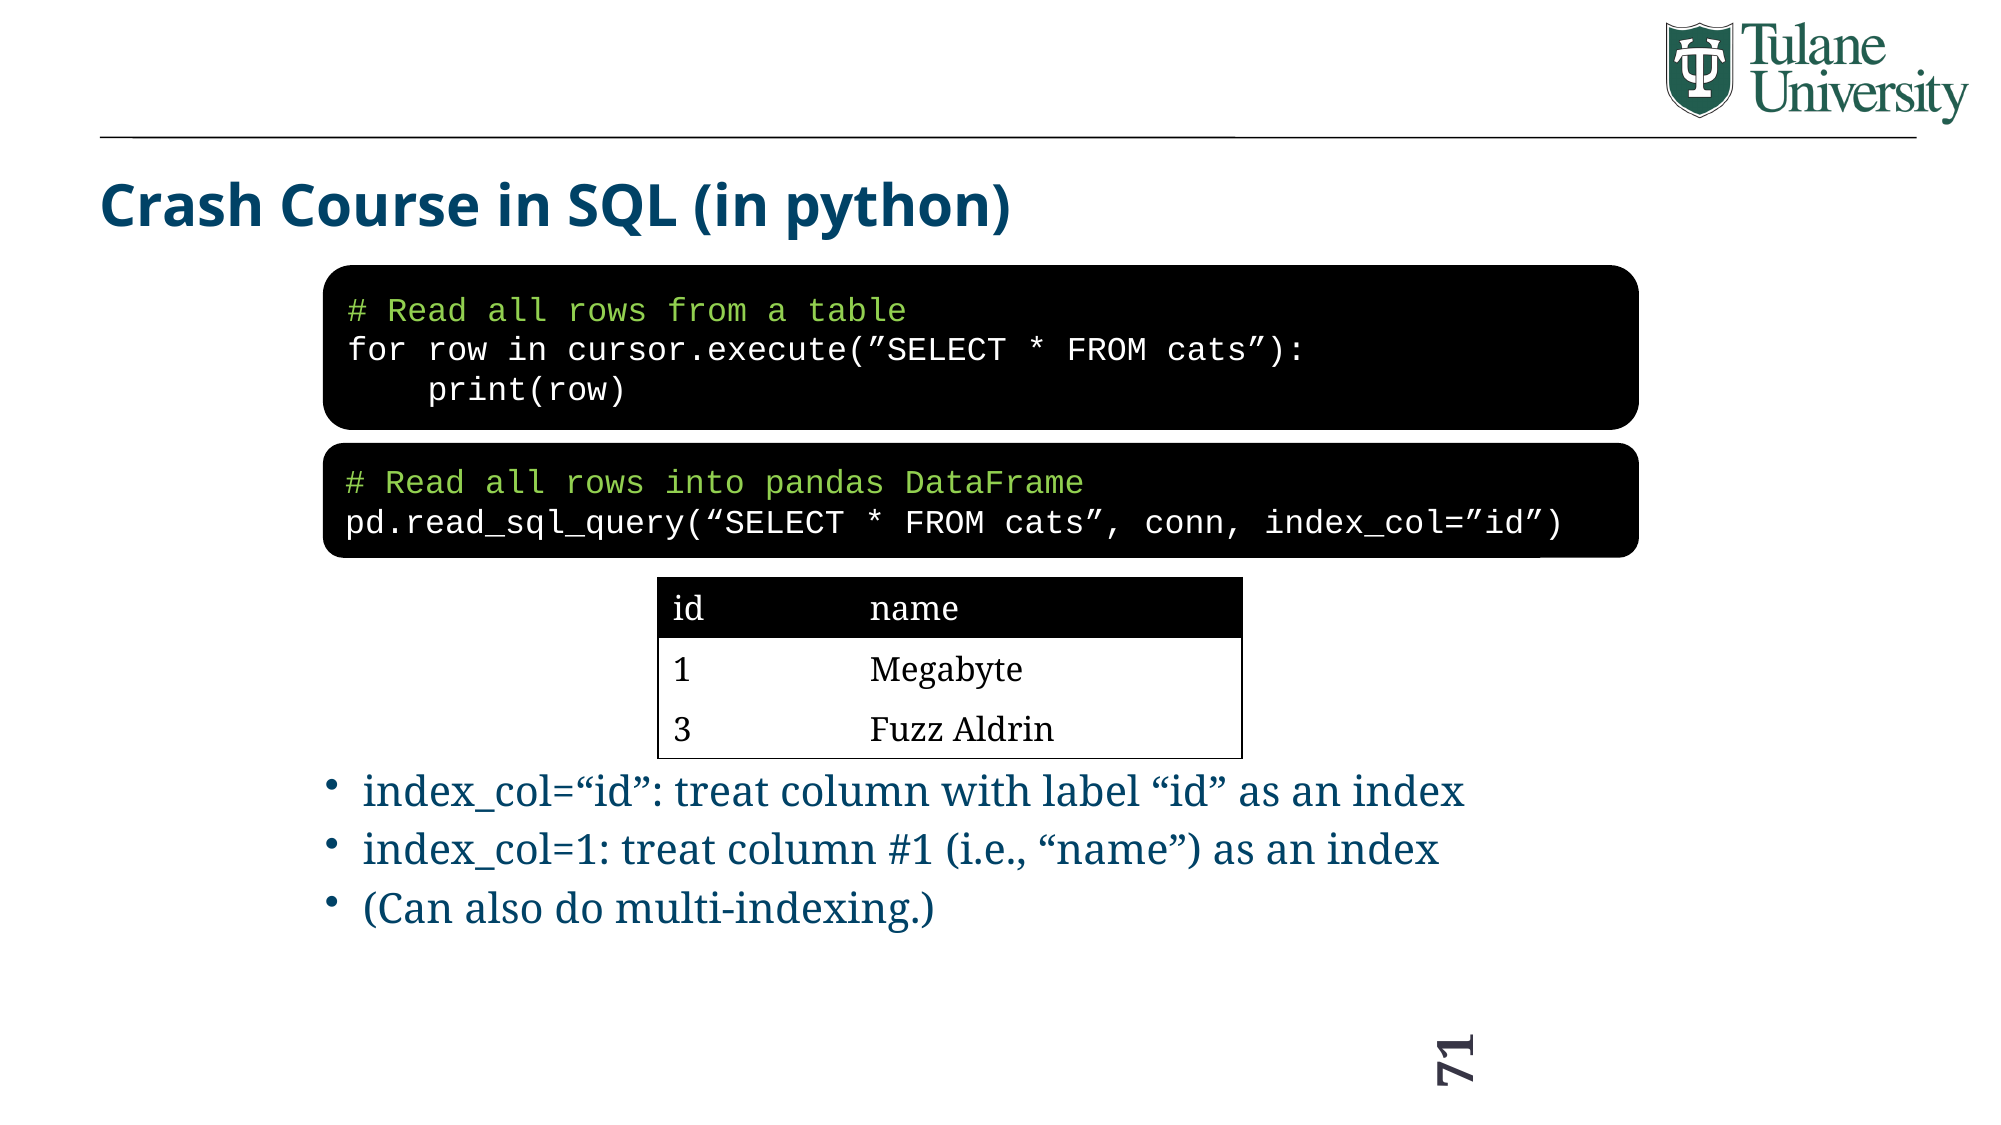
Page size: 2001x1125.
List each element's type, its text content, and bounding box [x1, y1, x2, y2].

title Crash Course in SQL (in python) [99, 167, 1901, 238]
table_cell Megabyte [855, 638, 1241, 698]
picture [1666, 22, 1969, 136]
text_box # Read all rows into pandas DataFrame pd.read_sql_query(“SELECT * FROM cats”, conn, index_col=”id”) [322, 442, 1639, 558]
list index_col=“id”: treat column with label “id” as an index index_col=1: treat column #1 (i.e., “name”) as an index (Can also do multi-indexing.) [324, 764, 1576, 1006]
text_box # Read all rows from a table for row in cursor.execute(”SELECT * FROM cats”): print(row) [322, 265, 1639, 430]
table_header name [855, 579, 1241, 638]
table_cell Fuzz Aldrin [855, 698, 1241, 758]
table_header id [659, 579, 855, 638]
table_cell 3 [659, 698, 855, 758]
slide_number 71 [1427, 887, 1488, 1104]
table_cell 1 [659, 638, 855, 698]
